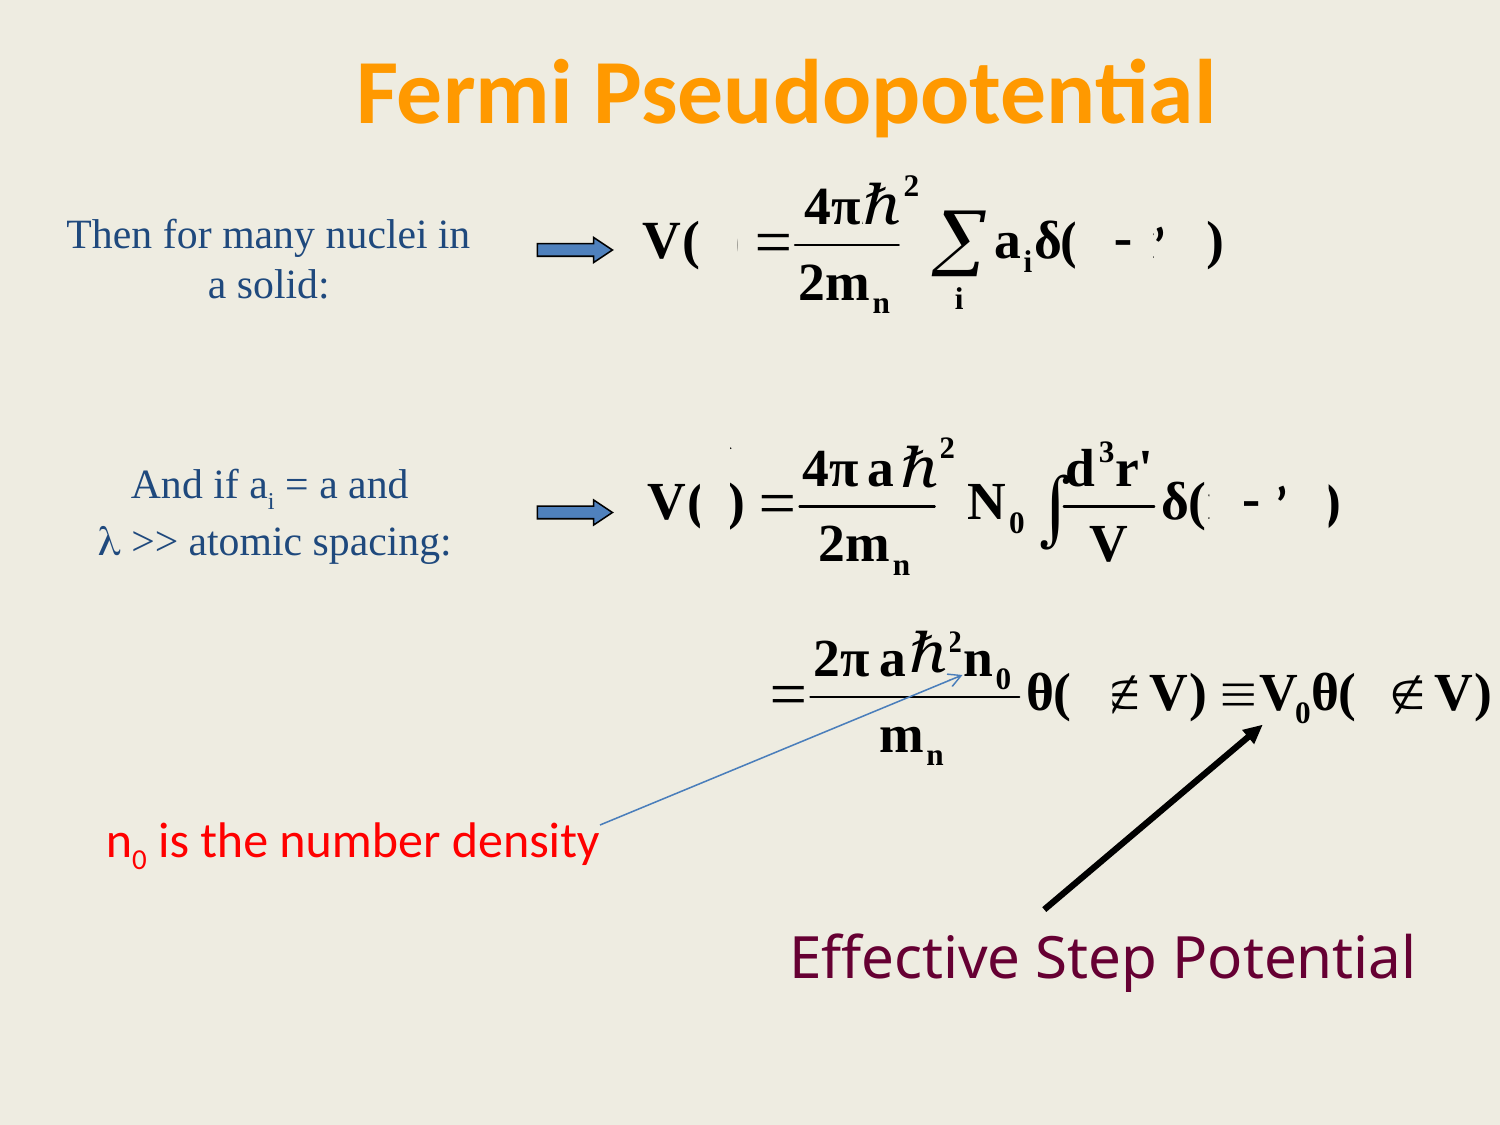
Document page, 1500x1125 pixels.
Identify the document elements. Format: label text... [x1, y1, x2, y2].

text_box Fermi Pseudopotential [341, 24, 1233, 150]
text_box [49, 199, 613, 566]
text_box Effective Step Potential [774, 912, 1432, 998]
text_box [580, 159, 1234, 327]
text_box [585, 423, 1500, 777]
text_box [599, 674, 963, 826]
text_box n0 is the number density [91, 799, 616, 883]
